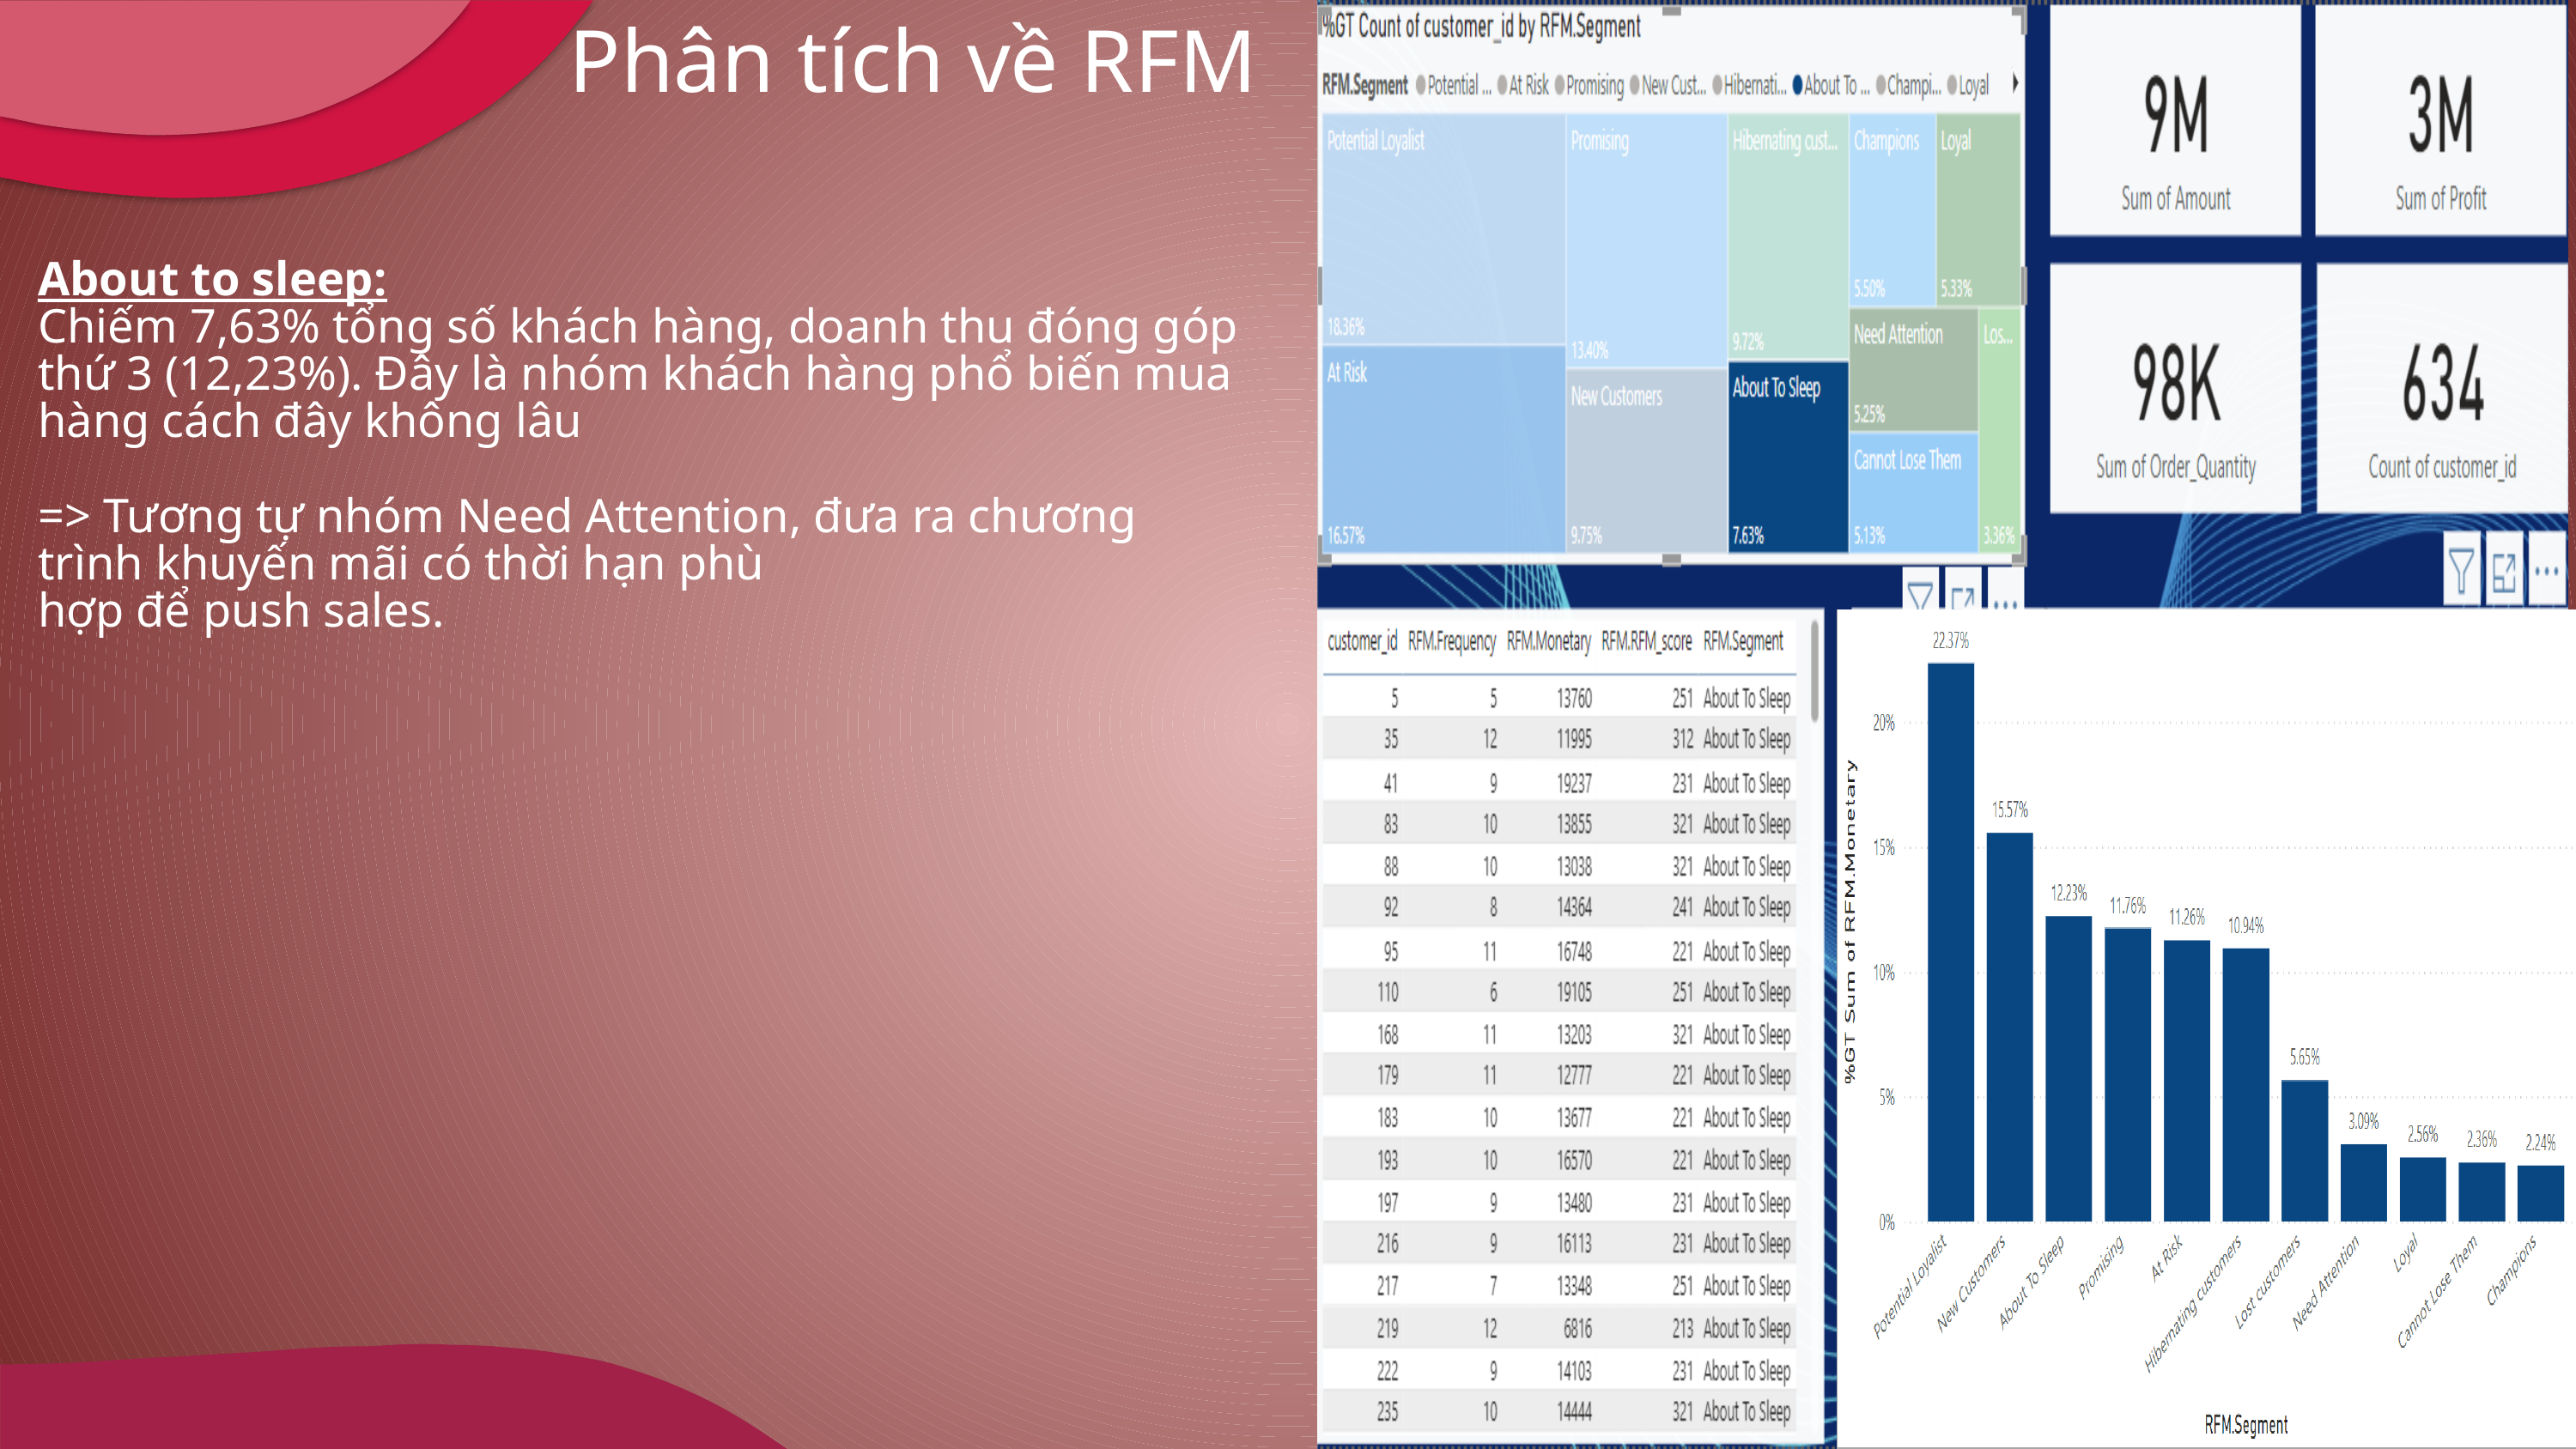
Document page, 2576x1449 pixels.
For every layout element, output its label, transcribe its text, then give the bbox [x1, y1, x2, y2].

picture [1317, 0, 2576, 1449]
text_box Phân tích về RFM [556, 0, 1315, 116]
text_box About to sleep: Chiếm 7,63% tổng số khách hàng, doanh thu đóng góp thứ 3 (12,23%). Đây là nhóm khách hàng phổ biến mua hàng cách đây không lâu => Tương tự nhóm Need Attention, đưa ra chương trình khuyến mãi có thời hạn phù hợp để push sales. [25, 251, 1259, 644]
